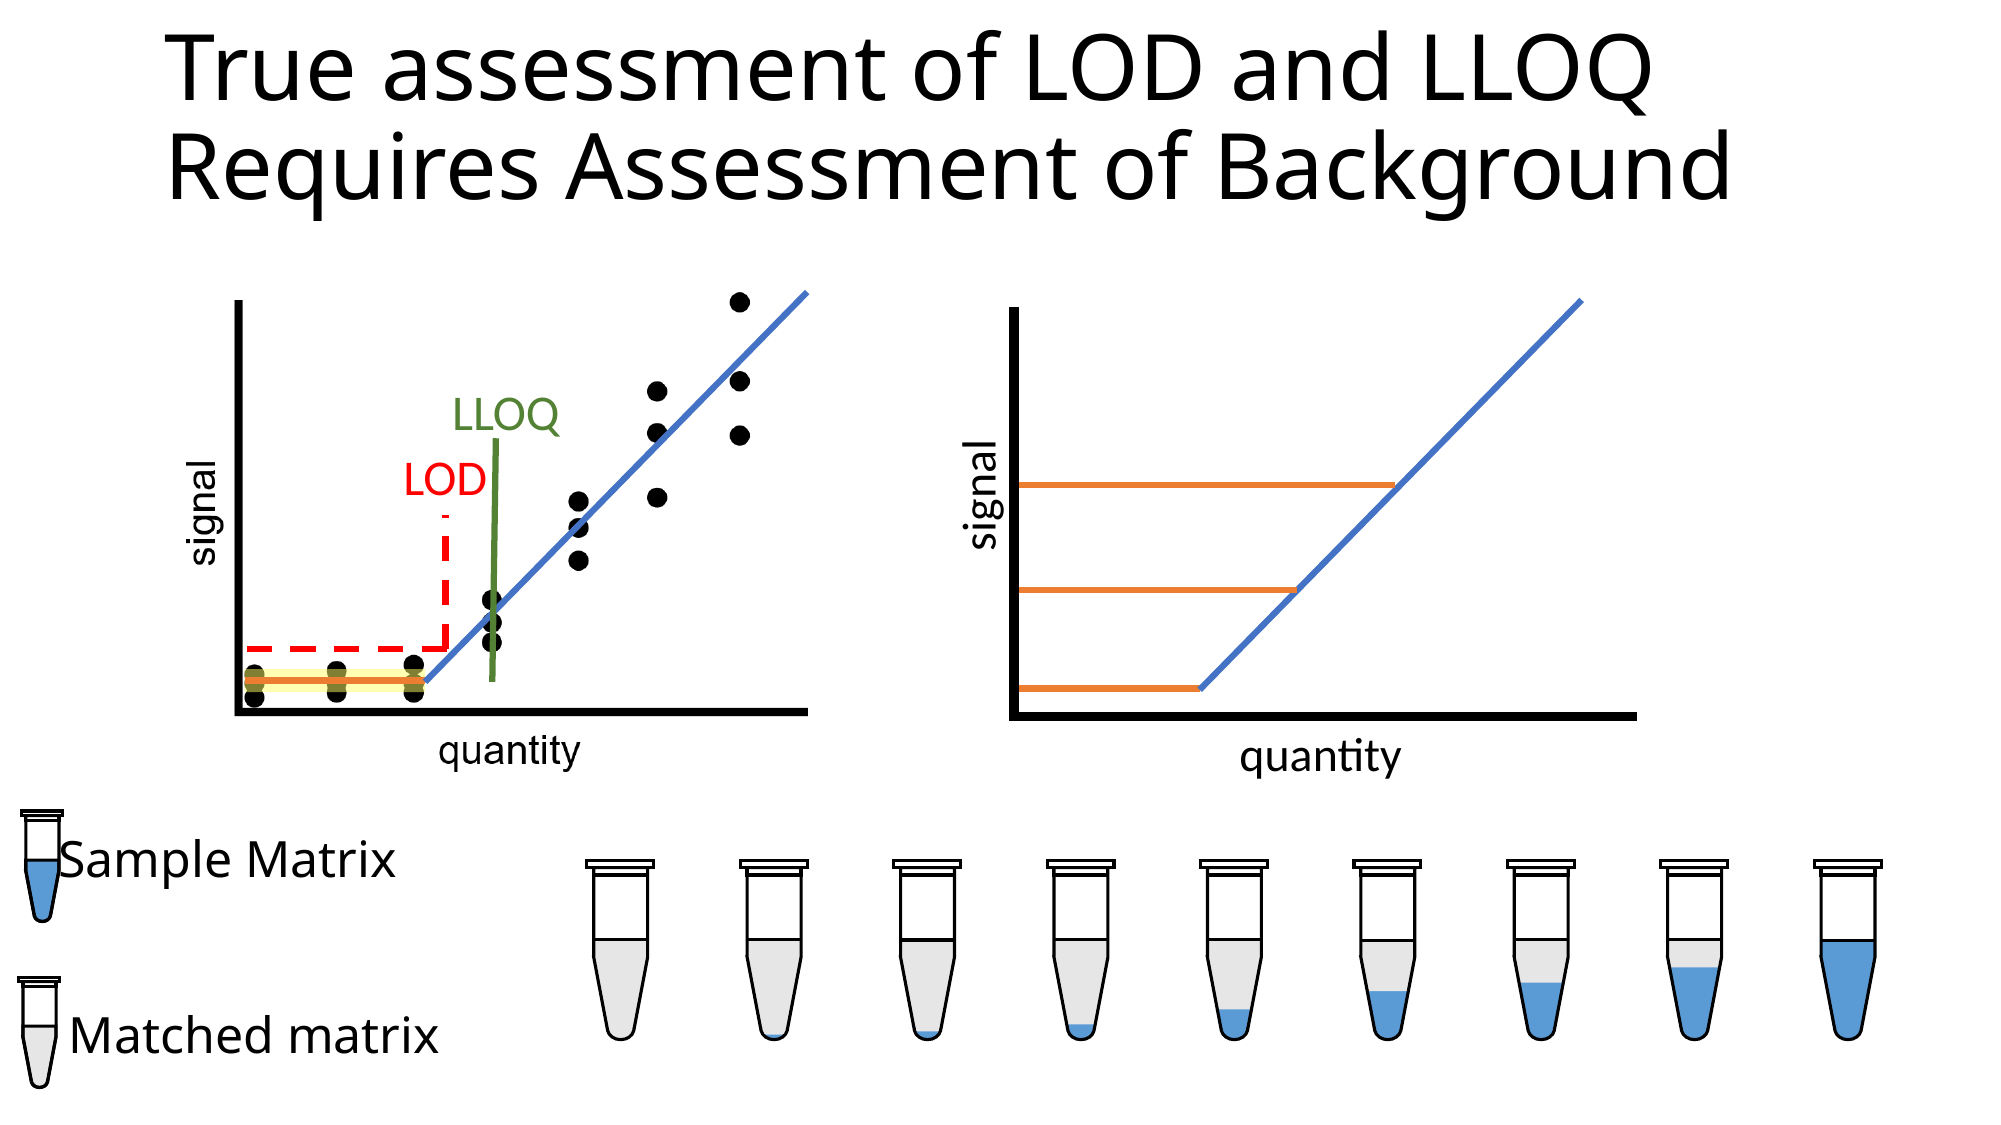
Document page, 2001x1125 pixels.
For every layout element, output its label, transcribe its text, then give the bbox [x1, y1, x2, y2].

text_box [492, 438, 496, 682]
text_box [1660, 860, 1728, 1040]
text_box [425, 291, 808, 682]
text_box signal [940, 424, 1013, 566]
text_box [21, 811, 63, 922]
text_box quantity [1224, 721, 1418, 789]
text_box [18, 977, 60, 1088]
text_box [1507, 860, 1575, 1040]
title True assessment of LOD and LLOQ Requires Assessment of Background [149, 11, 1875, 229]
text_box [1200, 860, 1268, 1040]
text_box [1199, 299, 1582, 690]
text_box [1047, 860, 1114, 1040]
text_box Sample Matrix [63, 820, 412, 895]
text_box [893, 860, 961, 1040]
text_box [740, 860, 808, 1040]
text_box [1014, 307, 1637, 721]
text_box Matched matrix [60, 996, 456, 1072]
picture [184, 291, 808, 772]
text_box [1353, 860, 1421, 1040]
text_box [586, 860, 654, 1040]
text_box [1814, 860, 1882, 1040]
